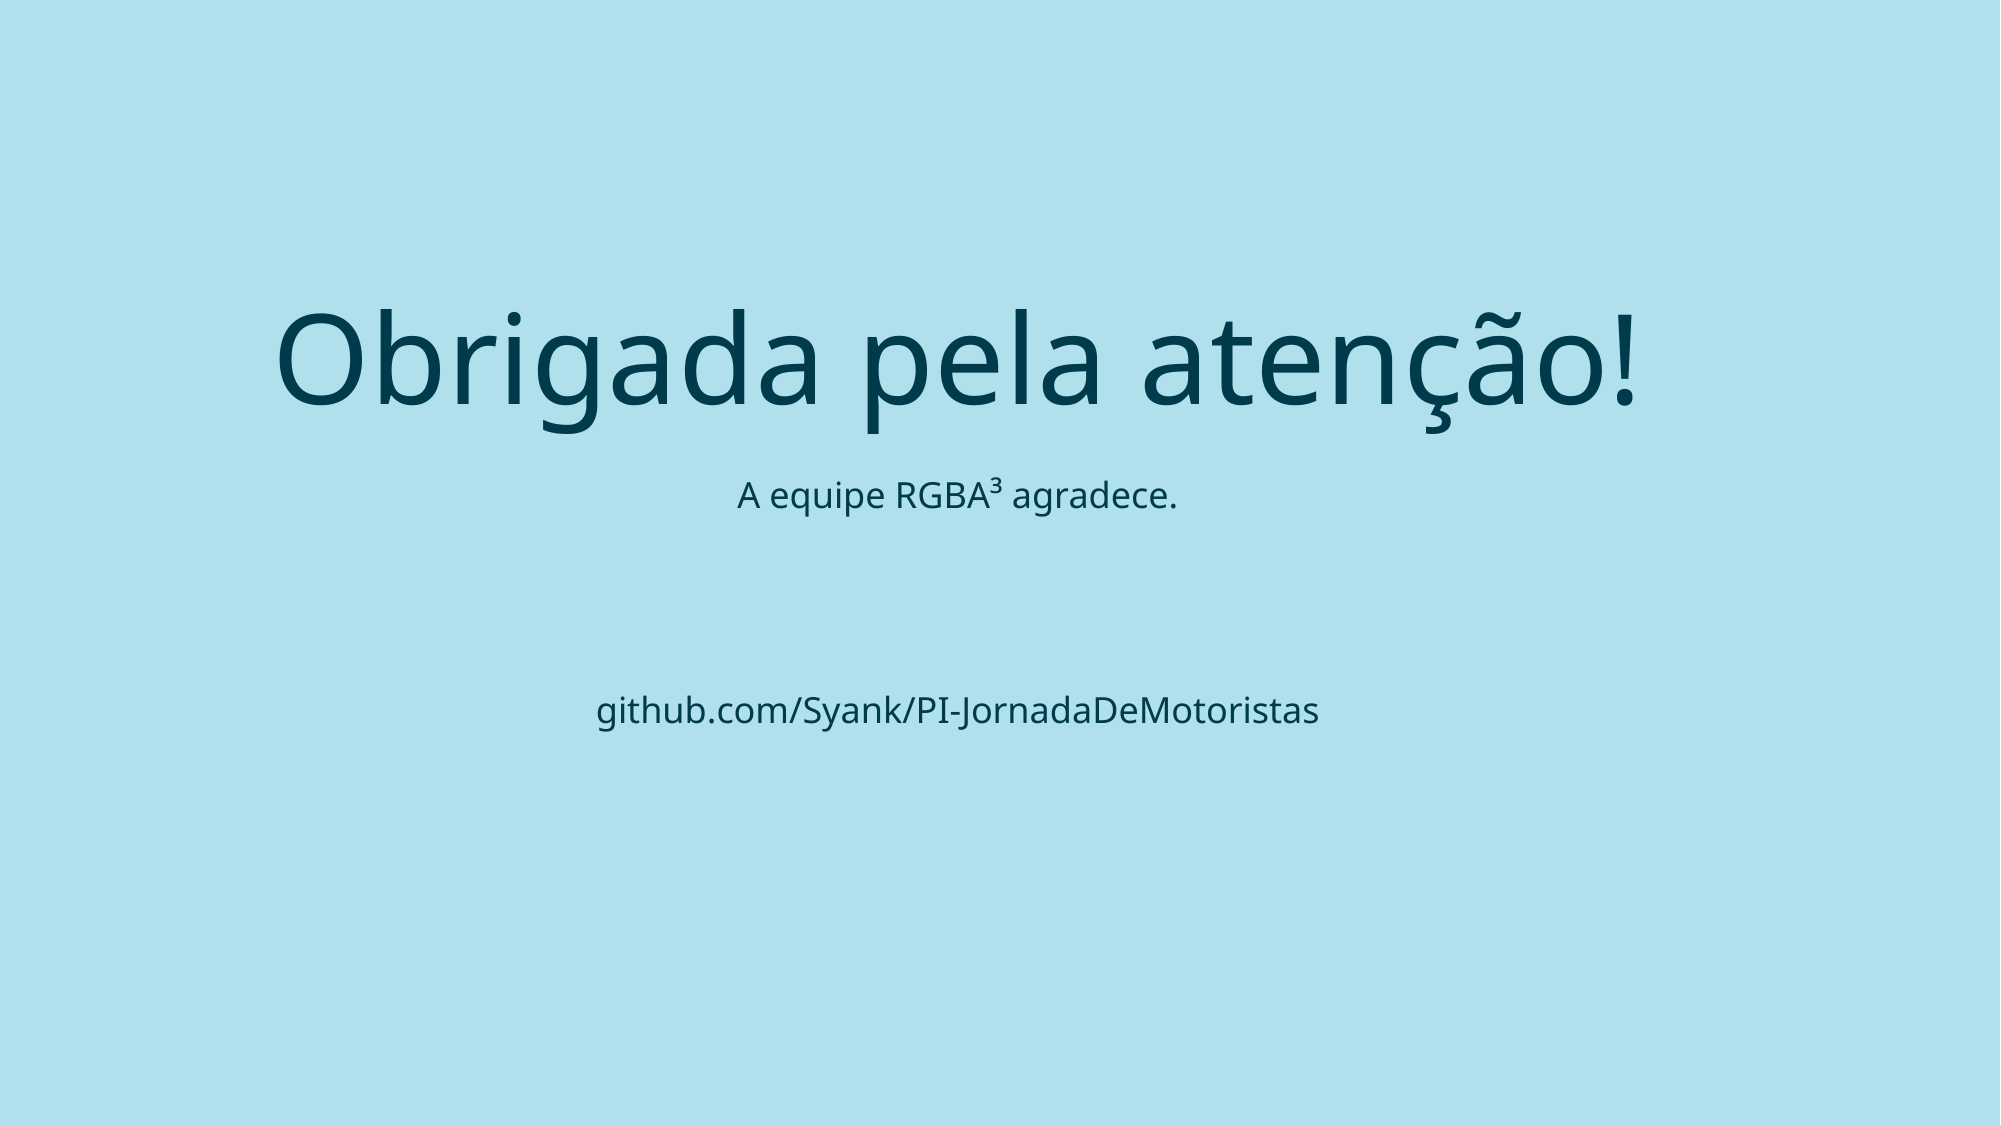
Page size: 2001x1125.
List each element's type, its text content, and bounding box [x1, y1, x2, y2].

subtitle A equipe RGBA³ agradece. github.com/Syank/PI-JornadaDeMotoristas [208, 469, 1709, 742]
title Obrigada pela atenção! [208, 47, 1709, 439]
